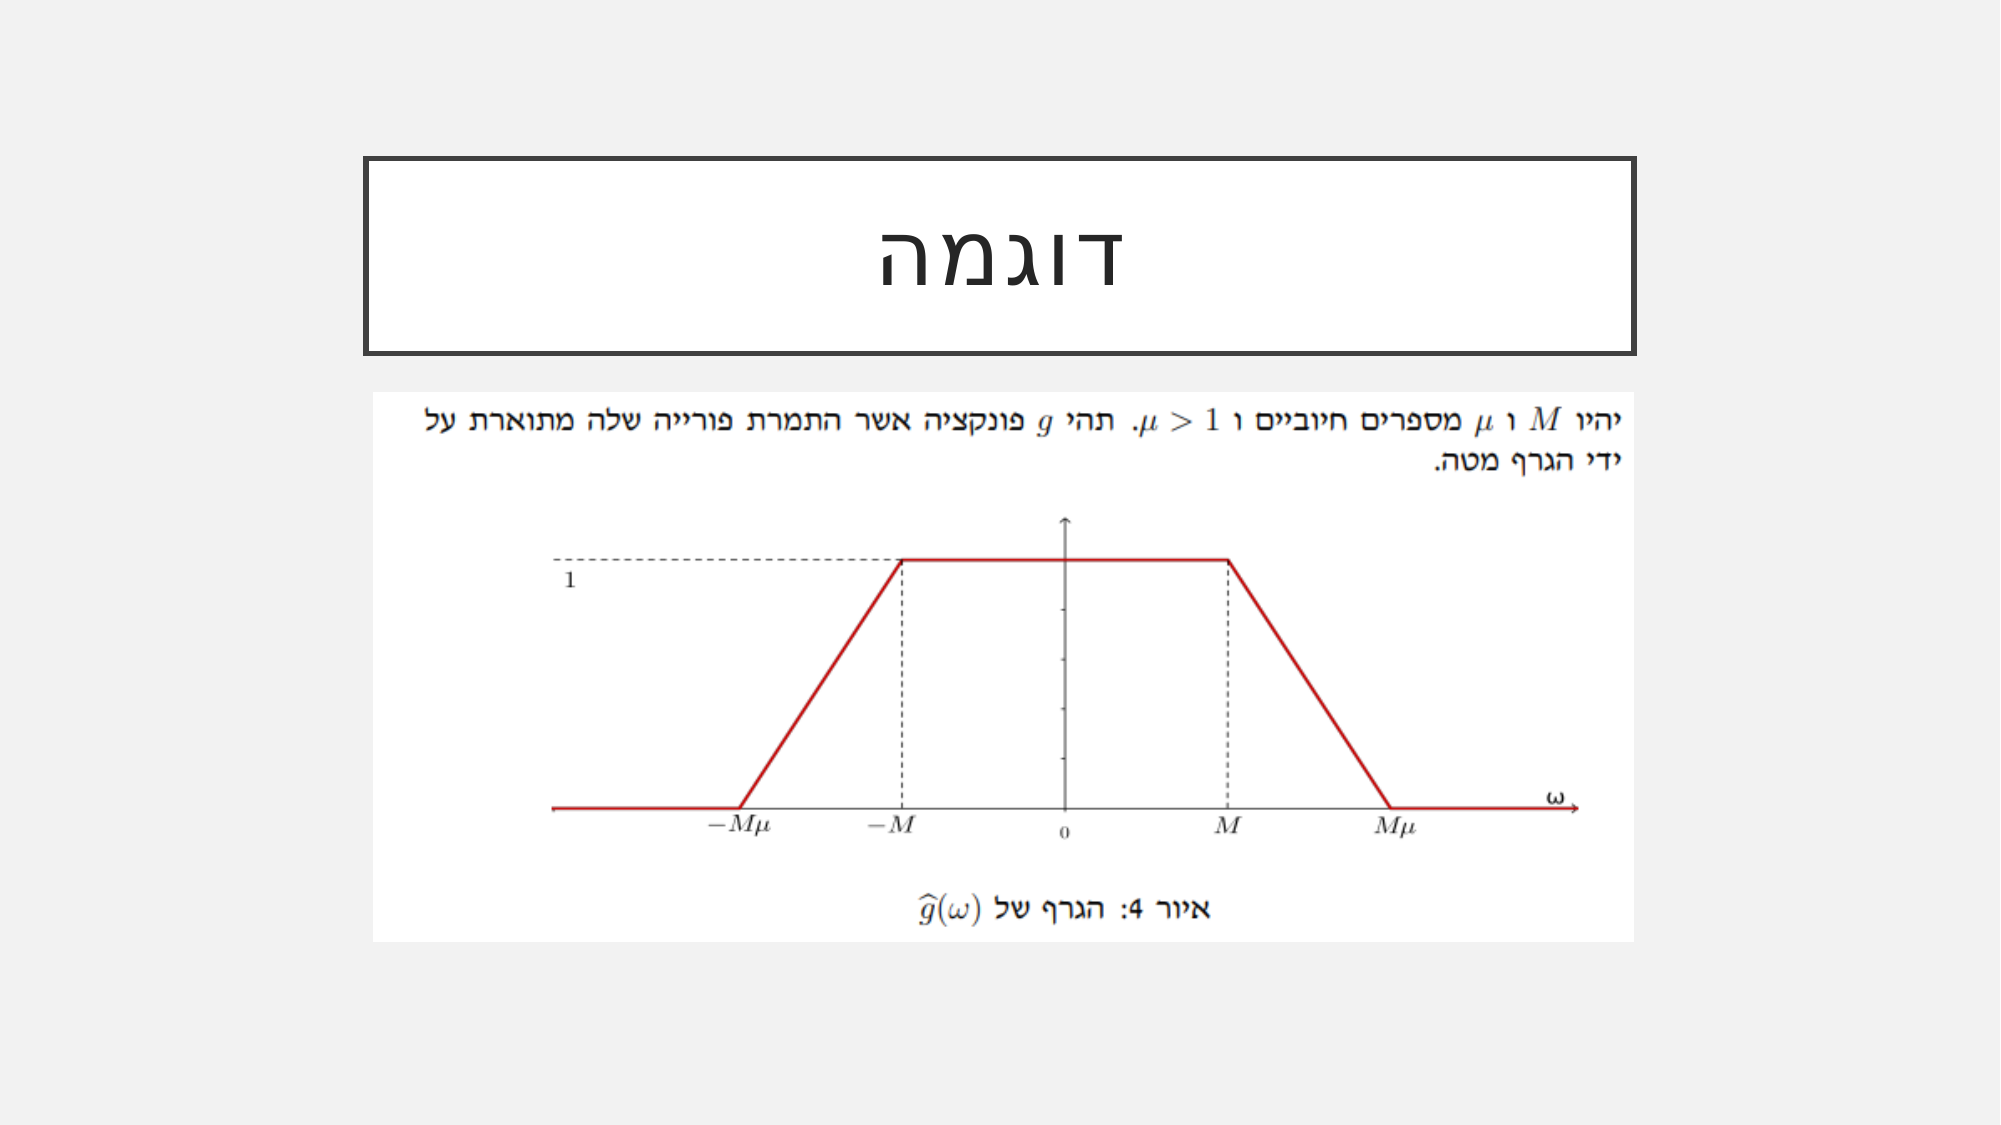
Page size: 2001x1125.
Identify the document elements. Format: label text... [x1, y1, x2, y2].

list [373, 392, 1634, 943]
title דוגמה [363, 156, 1637, 356]
